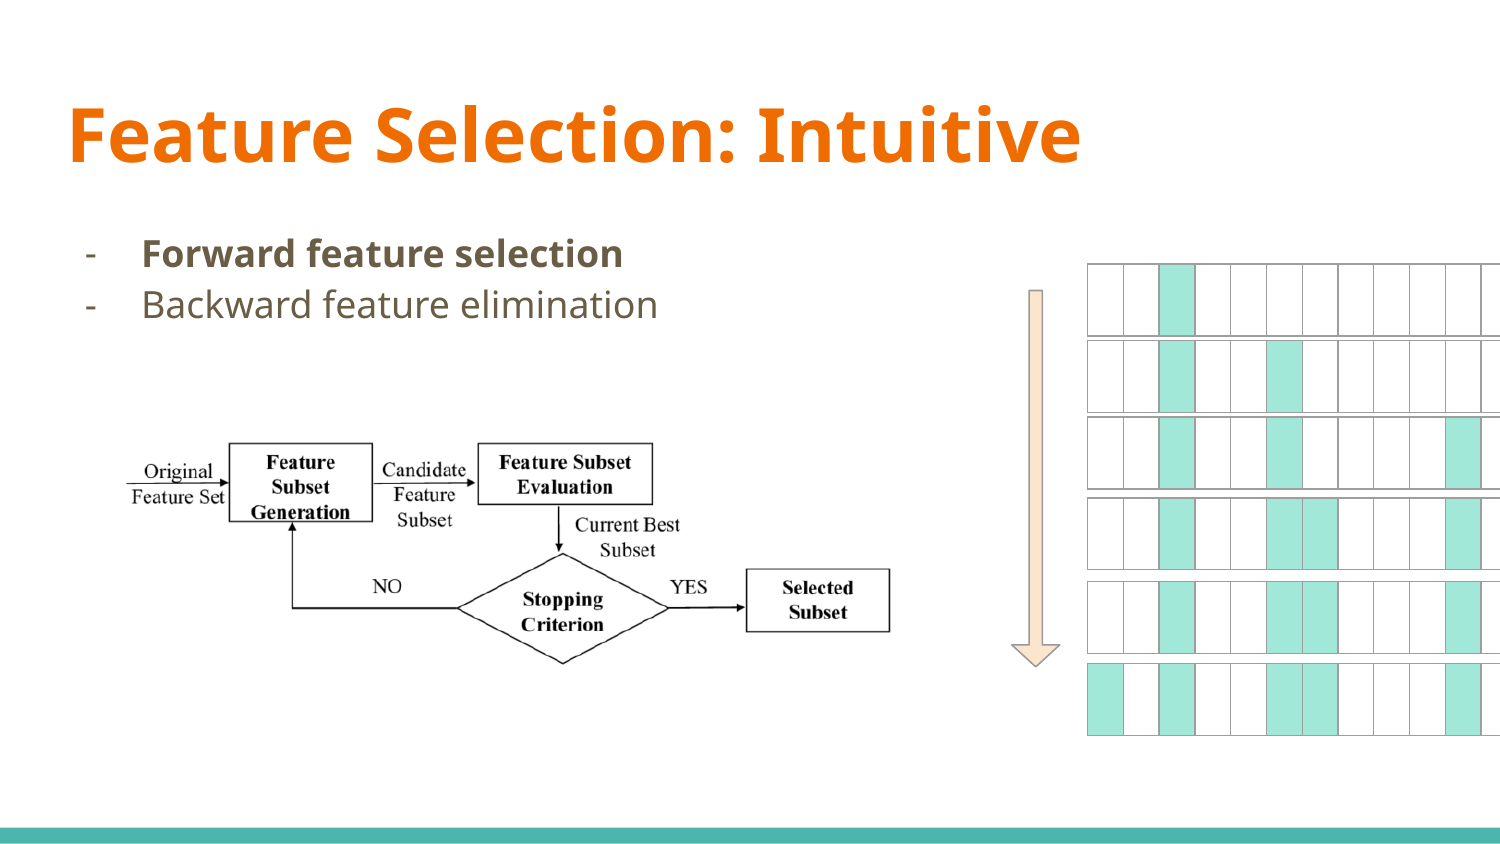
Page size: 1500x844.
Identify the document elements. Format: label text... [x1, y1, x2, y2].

table_header [1231, 664, 1266, 735]
table_header [1267, 418, 1302, 488]
table_header [1339, 499, 1373, 569]
table_header [1482, 499, 1500, 569]
table_header [1231, 582, 1266, 653]
table_header [1446, 341, 1480, 412]
table_header [1410, 341, 1445, 412]
table_header [1339, 418, 1373, 488]
picture [110, 434, 896, 672]
table_header [1231, 499, 1266, 569]
table_header [1303, 265, 1337, 335]
table_header [1088, 418, 1123, 488]
table_header [1267, 582, 1302, 653]
table_header [1196, 499, 1230, 569]
table_header [1446, 265, 1480, 335]
table_header [1160, 418, 1194, 488]
table_header [1196, 664, 1230, 735]
title Feature Selection: Intuitive [51, 72, 1449, 189]
table_header [1196, 418, 1230, 488]
table_header [1303, 664, 1337, 735]
text_box [1011, 290, 1060, 667]
table_header [1410, 664, 1445, 735]
table_header [1446, 582, 1480, 653]
table_header [1124, 341, 1158, 412]
table_header [1410, 582, 1445, 653]
table_header [1303, 582, 1337, 653]
table_header [1374, 265, 1409, 335]
table_header [1267, 664, 1302, 735]
table_header [1339, 341, 1373, 412]
table_header [1196, 341, 1230, 412]
table_header [1160, 664, 1194, 735]
table_header [1303, 499, 1337, 569]
table_header [1160, 582, 1194, 653]
table_header [1410, 499, 1445, 569]
table_header [1231, 418, 1266, 488]
table_header [1124, 499, 1158, 569]
table_header [1160, 341, 1194, 412]
table_header [1196, 582, 1230, 653]
table_header [1482, 341, 1500, 412]
table_header [1339, 582, 1373, 653]
table_header [1267, 341, 1302, 412]
table_header [1482, 664, 1500, 735]
table_header [1088, 499, 1123, 569]
table_header [1124, 418, 1158, 488]
table_header [1124, 265, 1158, 335]
table_header [1339, 265, 1373, 335]
table_header [1231, 265, 1266, 335]
table_header [1339, 664, 1373, 735]
table_header [1374, 664, 1409, 735]
table_header [1482, 265, 1500, 335]
table_header [1088, 664, 1123, 735]
table_header [1160, 265, 1194, 335]
table_header [1267, 265, 1302, 335]
table_header [1124, 582, 1158, 653]
table_header [1124, 664, 1158, 735]
table_header [1196, 265, 1230, 335]
table_header [1231, 341, 1266, 412]
table_header [1303, 341, 1337, 412]
list Forward feature selection Backward feature elimination [51, 207, 677, 348]
table_header [1088, 582, 1123, 653]
table_header [1303, 418, 1337, 488]
table_header [1088, 265, 1123, 335]
table_header [1374, 341, 1409, 412]
table_header [1267, 499, 1302, 569]
table_header [1160, 499, 1194, 569]
table_header [1482, 418, 1500, 488]
table_header [1410, 418, 1445, 488]
table_header [1482, 582, 1500, 653]
table_header [1446, 499, 1480, 569]
table_header [1374, 499, 1409, 569]
table_header [1446, 664, 1480, 735]
table_header [1374, 418, 1409, 488]
table_header [1446, 418, 1480, 488]
table_header [1410, 265, 1445, 335]
table_header [1088, 341, 1123, 412]
table_header [1374, 582, 1409, 653]
